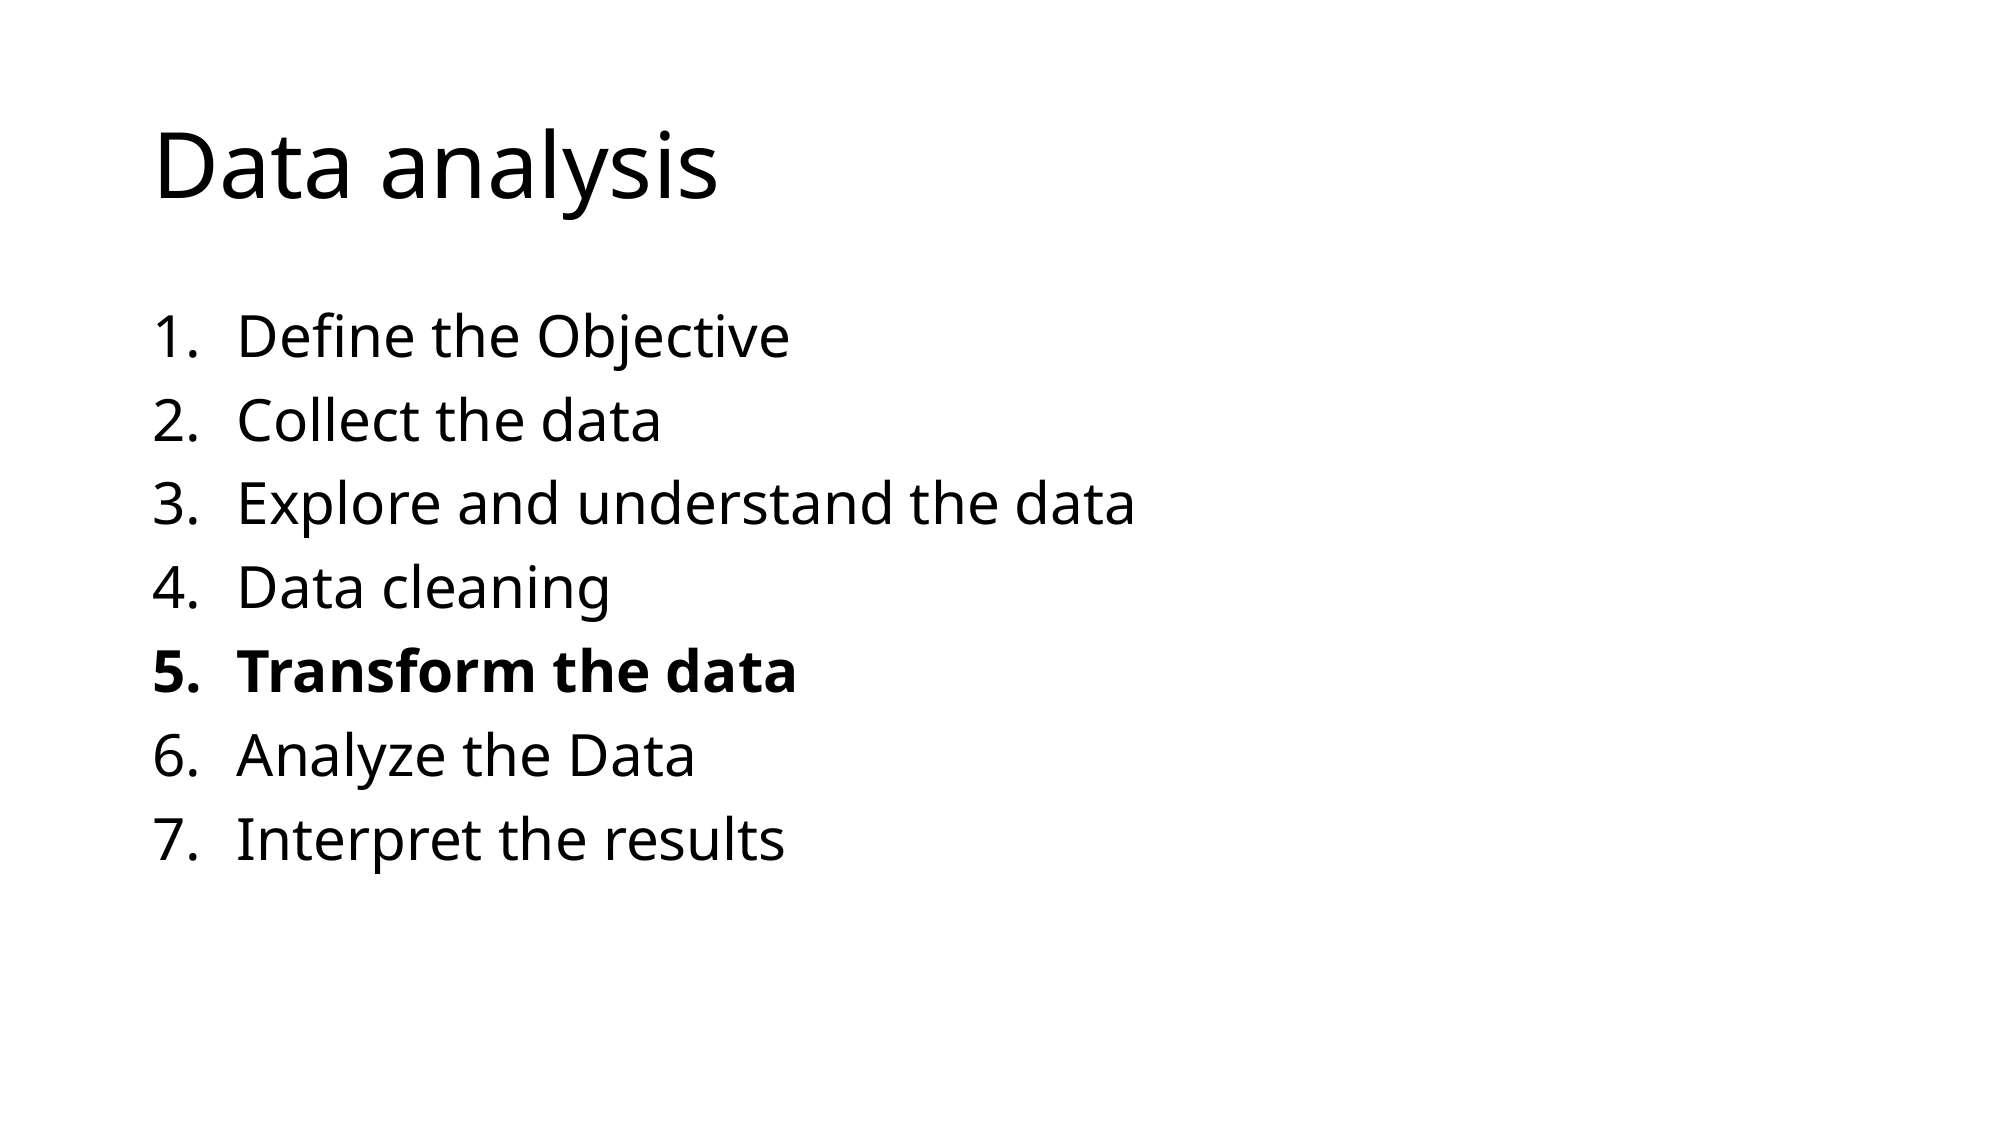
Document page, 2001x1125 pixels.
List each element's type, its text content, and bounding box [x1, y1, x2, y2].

title Data analysis [137, 59, 1863, 278]
list Define the Objective Collect the data Explore and understand the data Data cleaning Transform the data Analyze the Data Interpret the results [137, 299, 1863, 1014]
